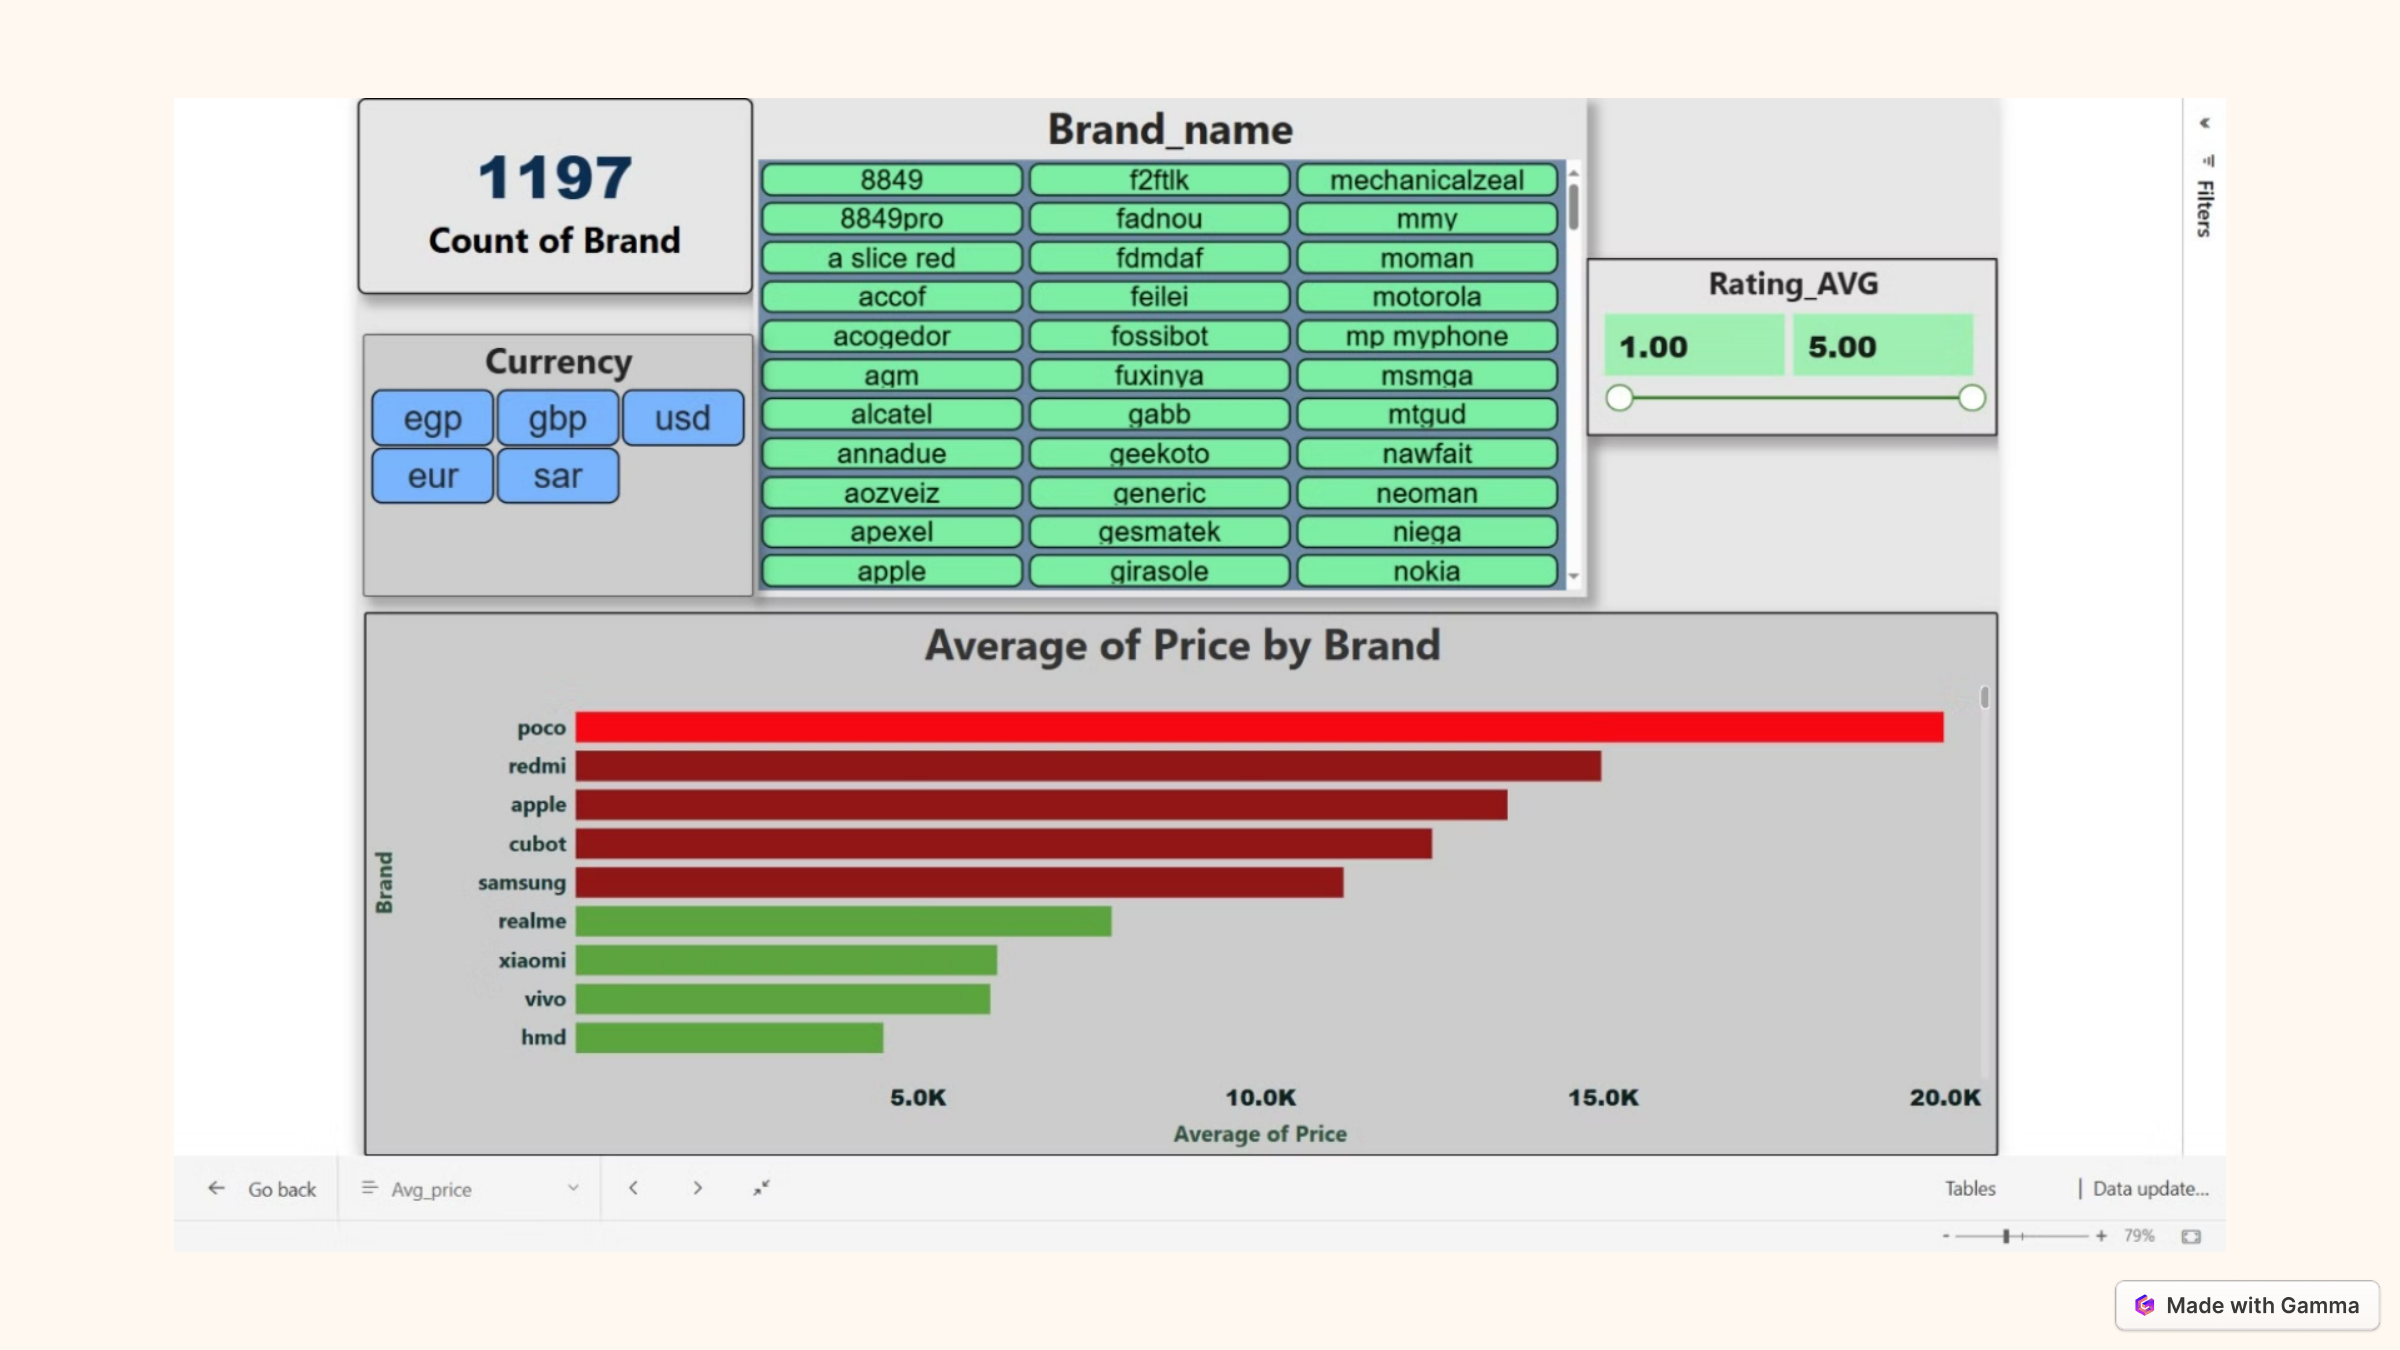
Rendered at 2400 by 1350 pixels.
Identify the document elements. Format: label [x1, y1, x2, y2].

picture [2106, 1271, 2389, 1339]
picture [174, 98, 2226, 1252]
